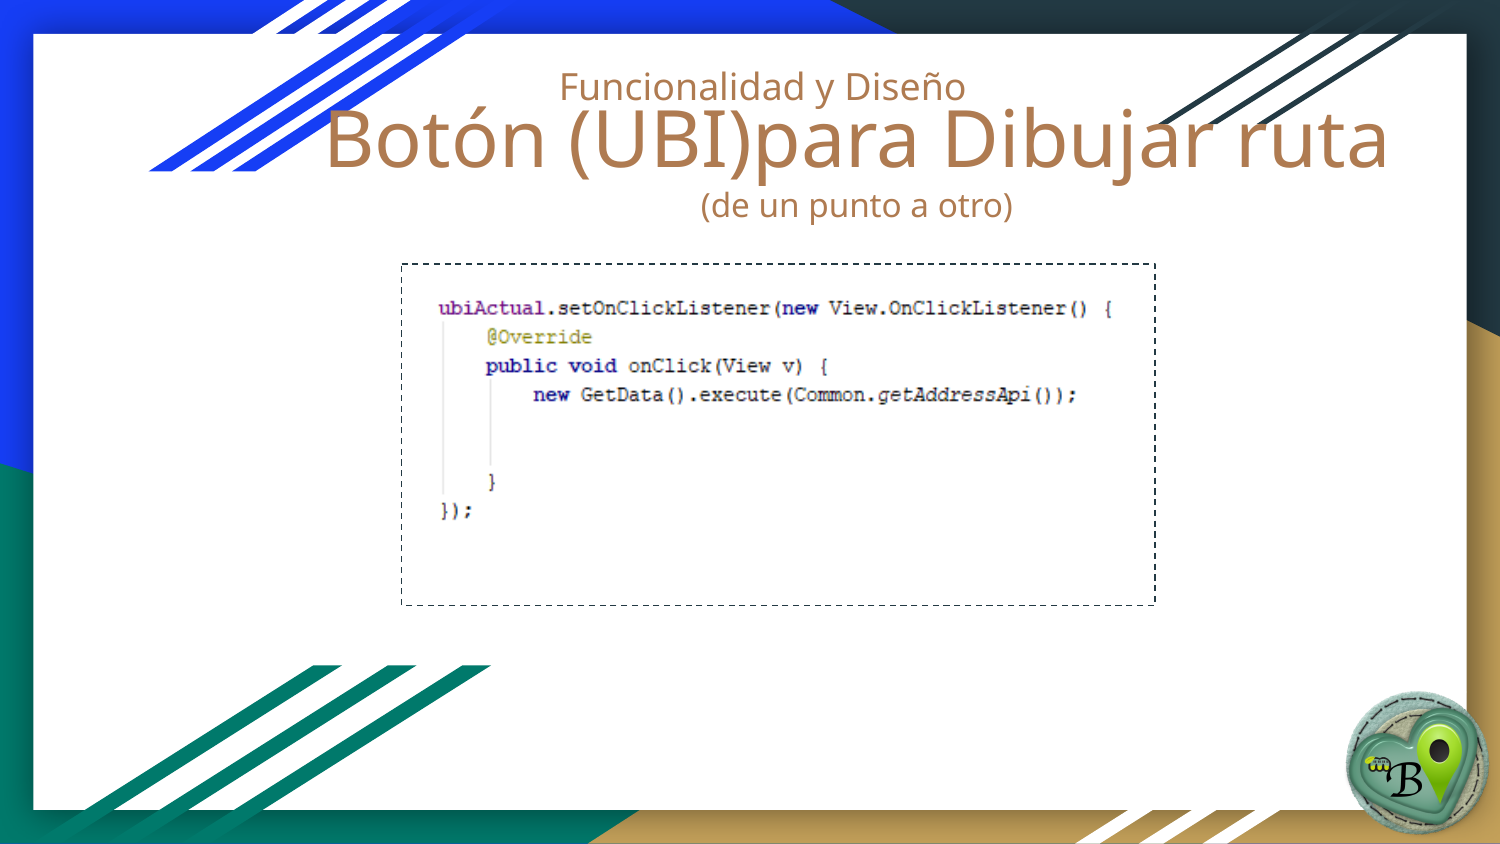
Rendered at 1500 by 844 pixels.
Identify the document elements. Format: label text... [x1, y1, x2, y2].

picture [402, 264, 1155, 605]
title Botón (UBI)para Dibujar ruta (de un punto a otro) [279, 156, 1435, 251]
picture [1340, 684, 1500, 842]
subtitle Funcionalidad y Diseño [64, 47, 1462, 121]
